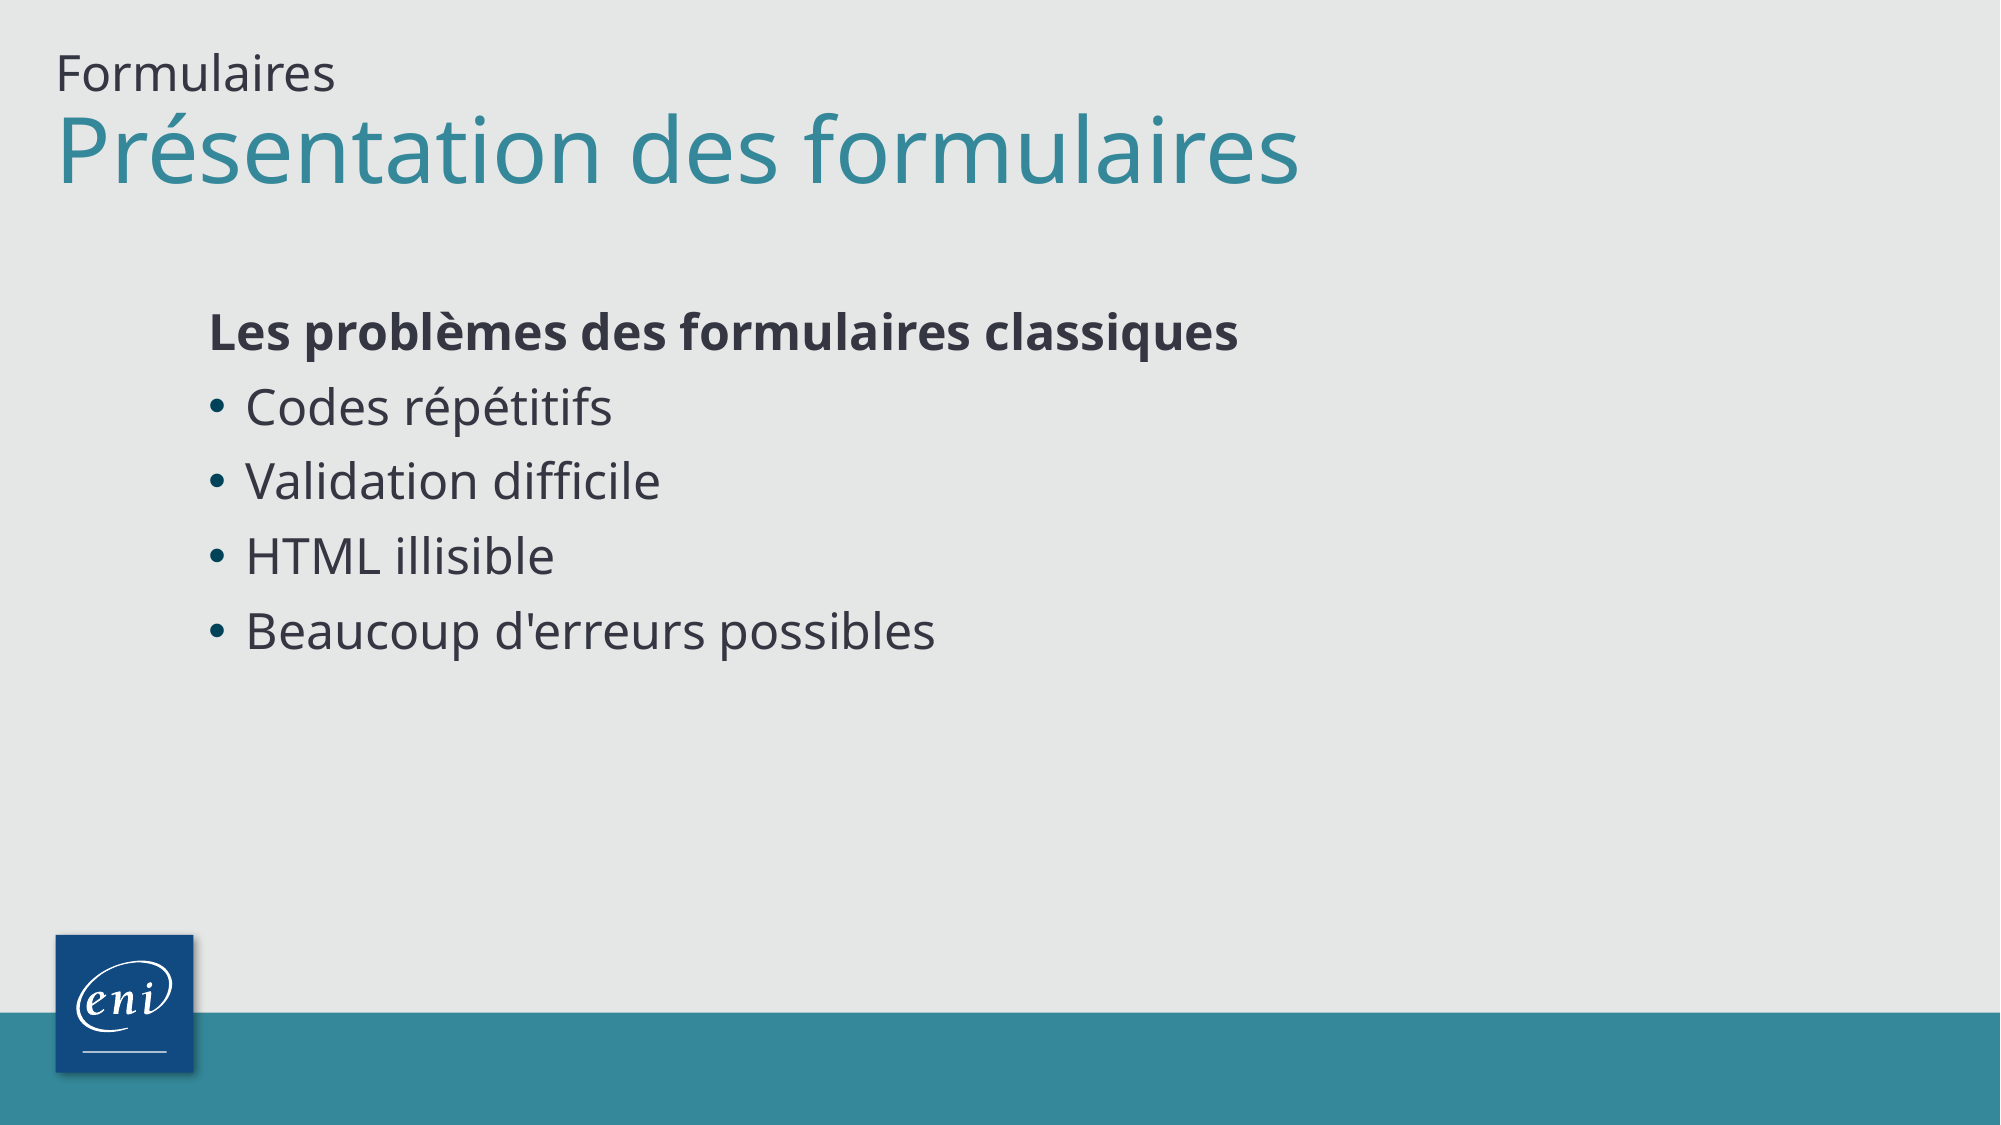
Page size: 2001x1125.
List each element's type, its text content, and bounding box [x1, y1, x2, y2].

list Les problèmes des formulaires classiques Codes répétitifs Validation difficile HTML illisible Beaucoup d'erreurs possibles [193, 299, 1952, 571]
title Présentation des formulaires [55, 104, 1952, 205]
list Formulaires [55, 31, 1952, 103]
